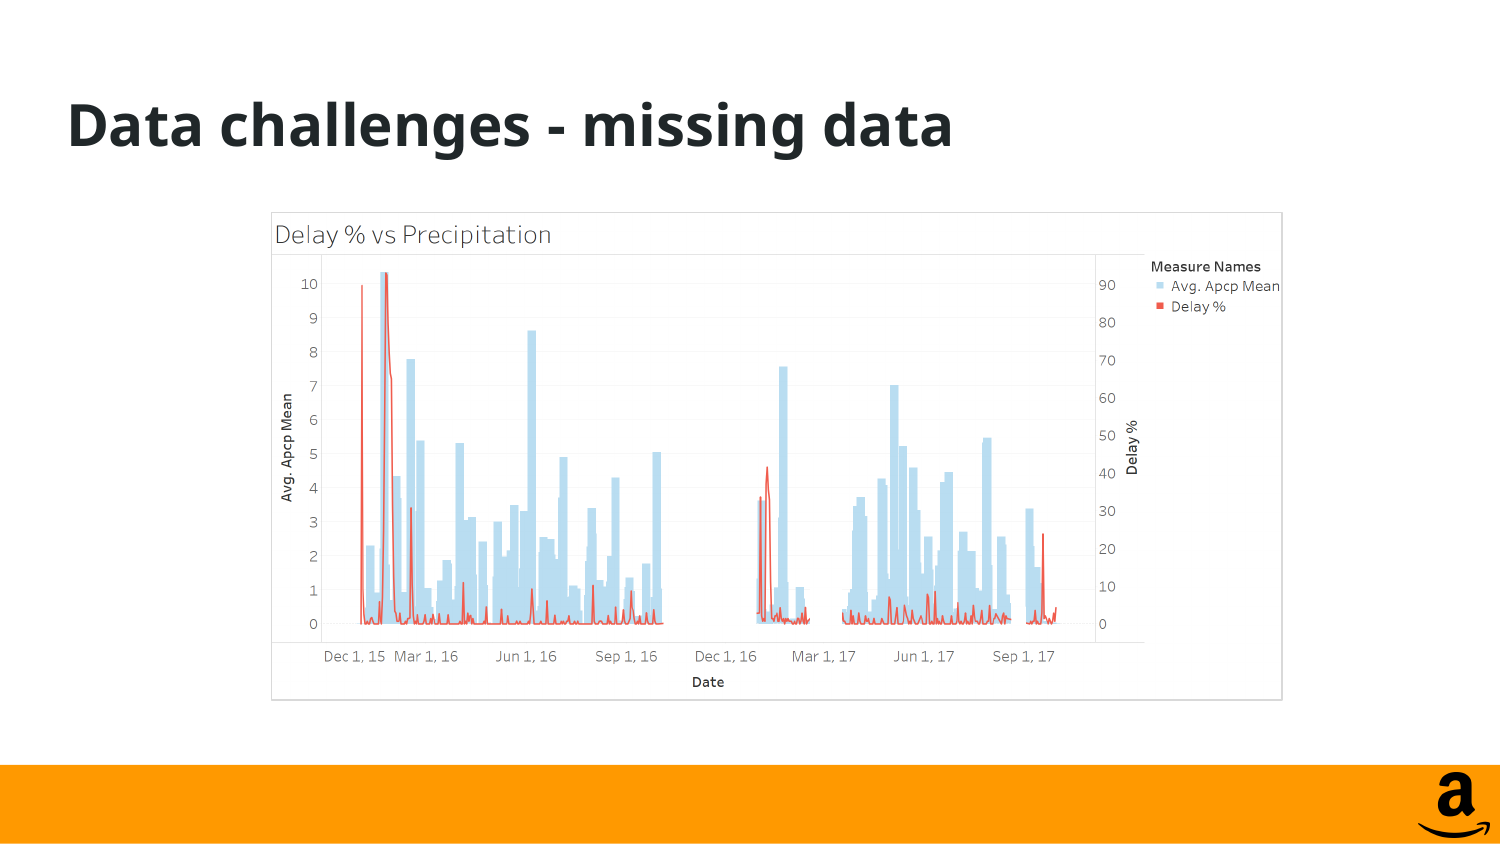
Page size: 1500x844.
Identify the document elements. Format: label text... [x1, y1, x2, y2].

picture [271, 212, 1282, 700]
list [51, 189, 1449, 750]
picture [1418, 772, 1490, 838]
title Data challenges - missing data [51, 72, 1449, 167]
